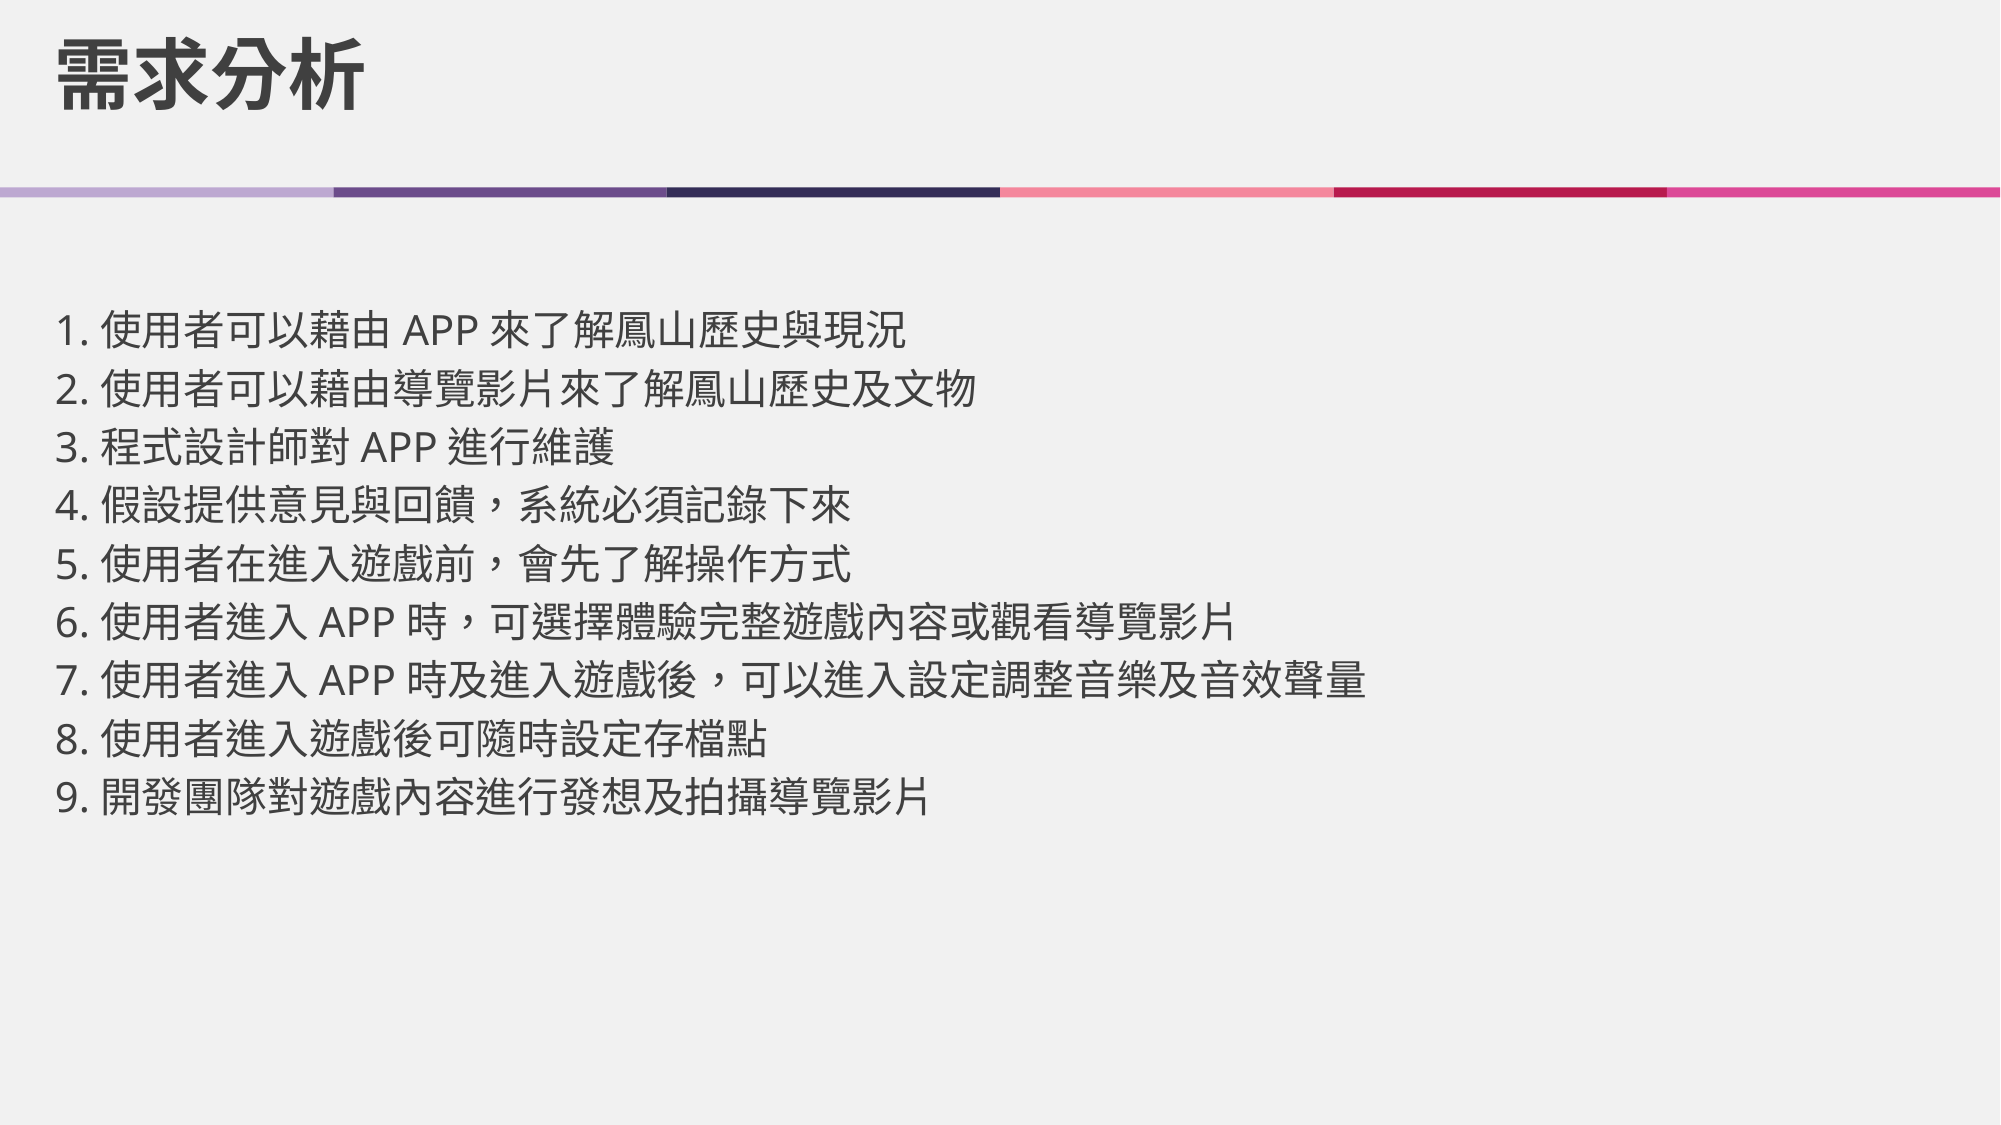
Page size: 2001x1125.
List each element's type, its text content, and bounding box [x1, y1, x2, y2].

text_box 1.使用者可以藉由APP來了解鳳山歷史與現況 2.使用者可以藉由導覽影片來了解鳳山歷史及文物 3.程式設計師對APP進行維護 4.假設提供意見與回饋，系統必須記錄下來 5.使用者在進入遊戲前，會先了解操作方式 6.使用者進入APP時，可選擇體驗完整遊戲內容或觀看導覽影片 7.使用者進入APP時及進入遊戲後，可以進入設定調整音樂及音效聲量 8.使用者進入遊戲後可隨時設定存檔點 9.開發團隊對遊戲內容進行發想及拍攝導覽影片 [54, 303, 1899, 821]
list 需求分析 [55, 26, 1882, 118]
